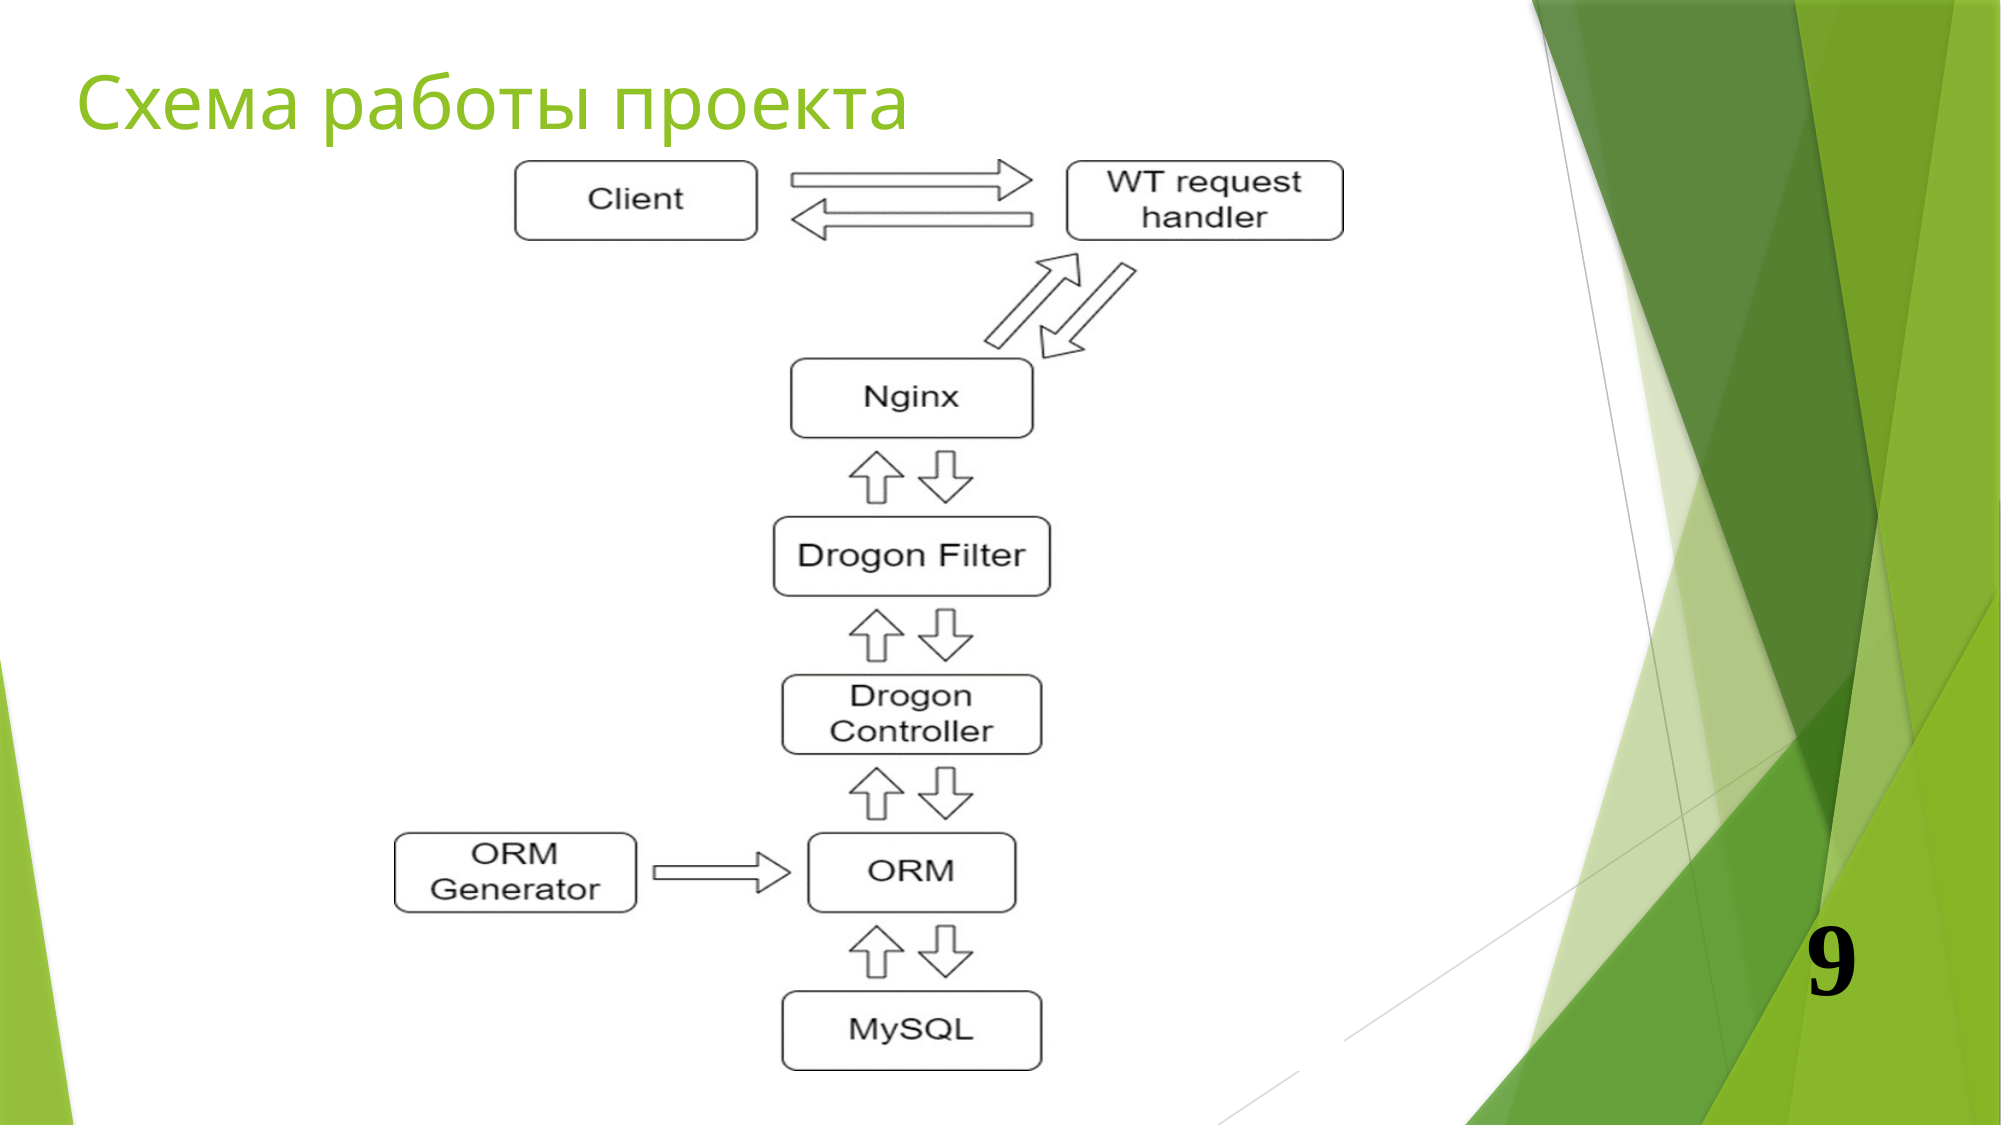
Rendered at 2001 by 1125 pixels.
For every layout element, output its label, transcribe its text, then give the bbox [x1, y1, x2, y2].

title Схема работы проекта [75, 54, 1857, 160]
picture [393, 159, 1345, 1072]
text_box 9 [1791, 883, 1874, 1024]
